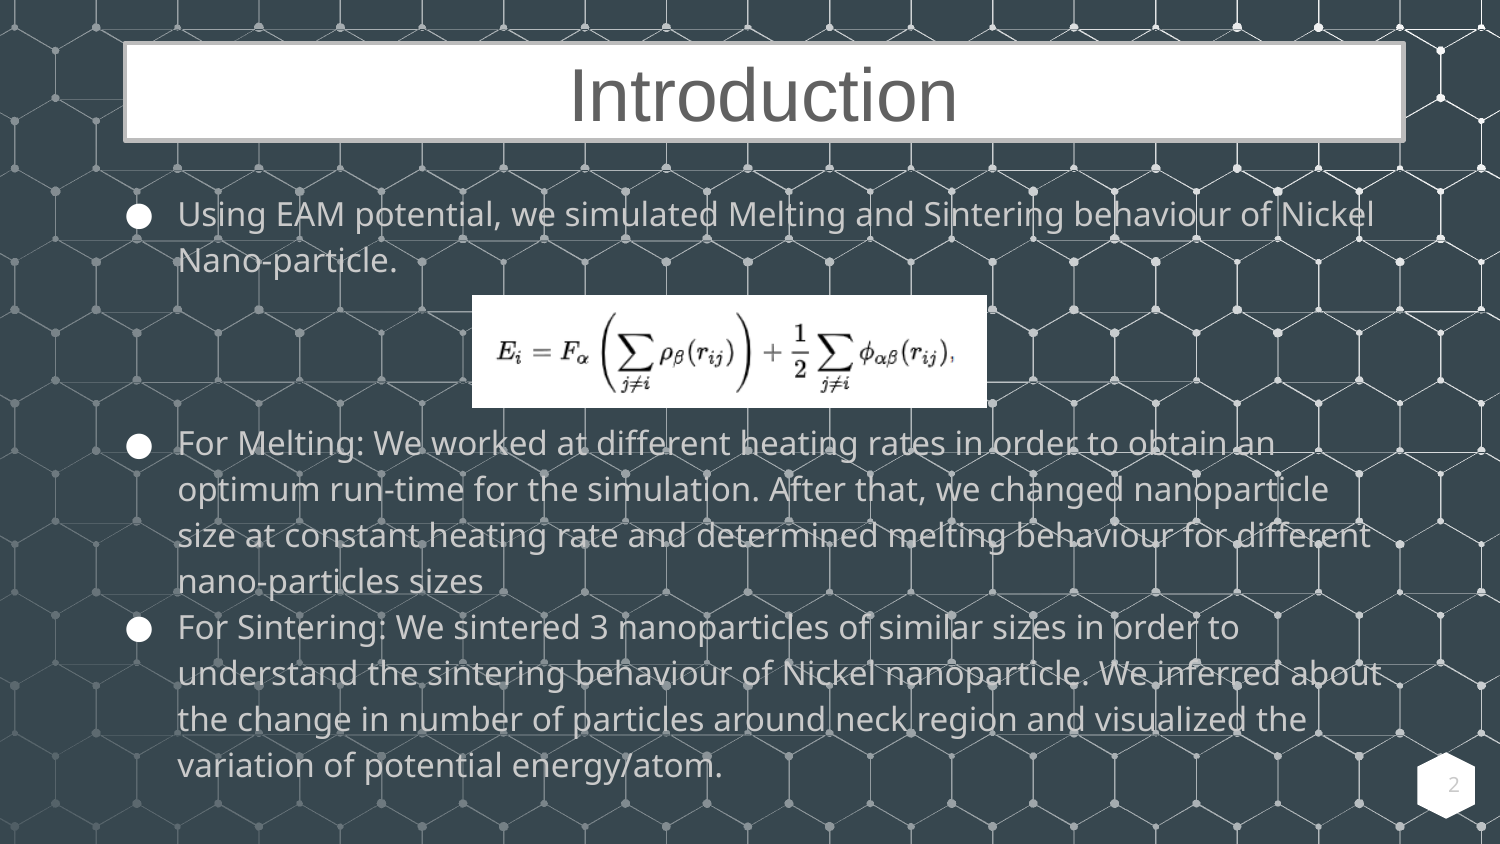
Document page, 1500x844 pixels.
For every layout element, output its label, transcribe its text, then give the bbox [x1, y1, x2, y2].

subtitle Using EAM potential, we simulated Melting and Sintering behaviour of Nickel Nano-particle. For Melting: We worked at different heating rates in order to obtain an optimum run-time for the simulation. After that, we changed nanoparticle size at constant heating rate and determined melting behaviour for different nano-particles sizes For Sintering: We sintered 3 nanoparticles of similar sizes in order to understand the sintering behaviour of Nickel nanoparticle. We inferred about the change in number of particles around neck region and visualized the variation of potential energy/atom. [87, 172, 1413, 517]
picture [472, 295, 987, 409]
text_box Introduction [123, 41, 1406, 143]
slide_number 2 [1417, 752, 1475, 819]
